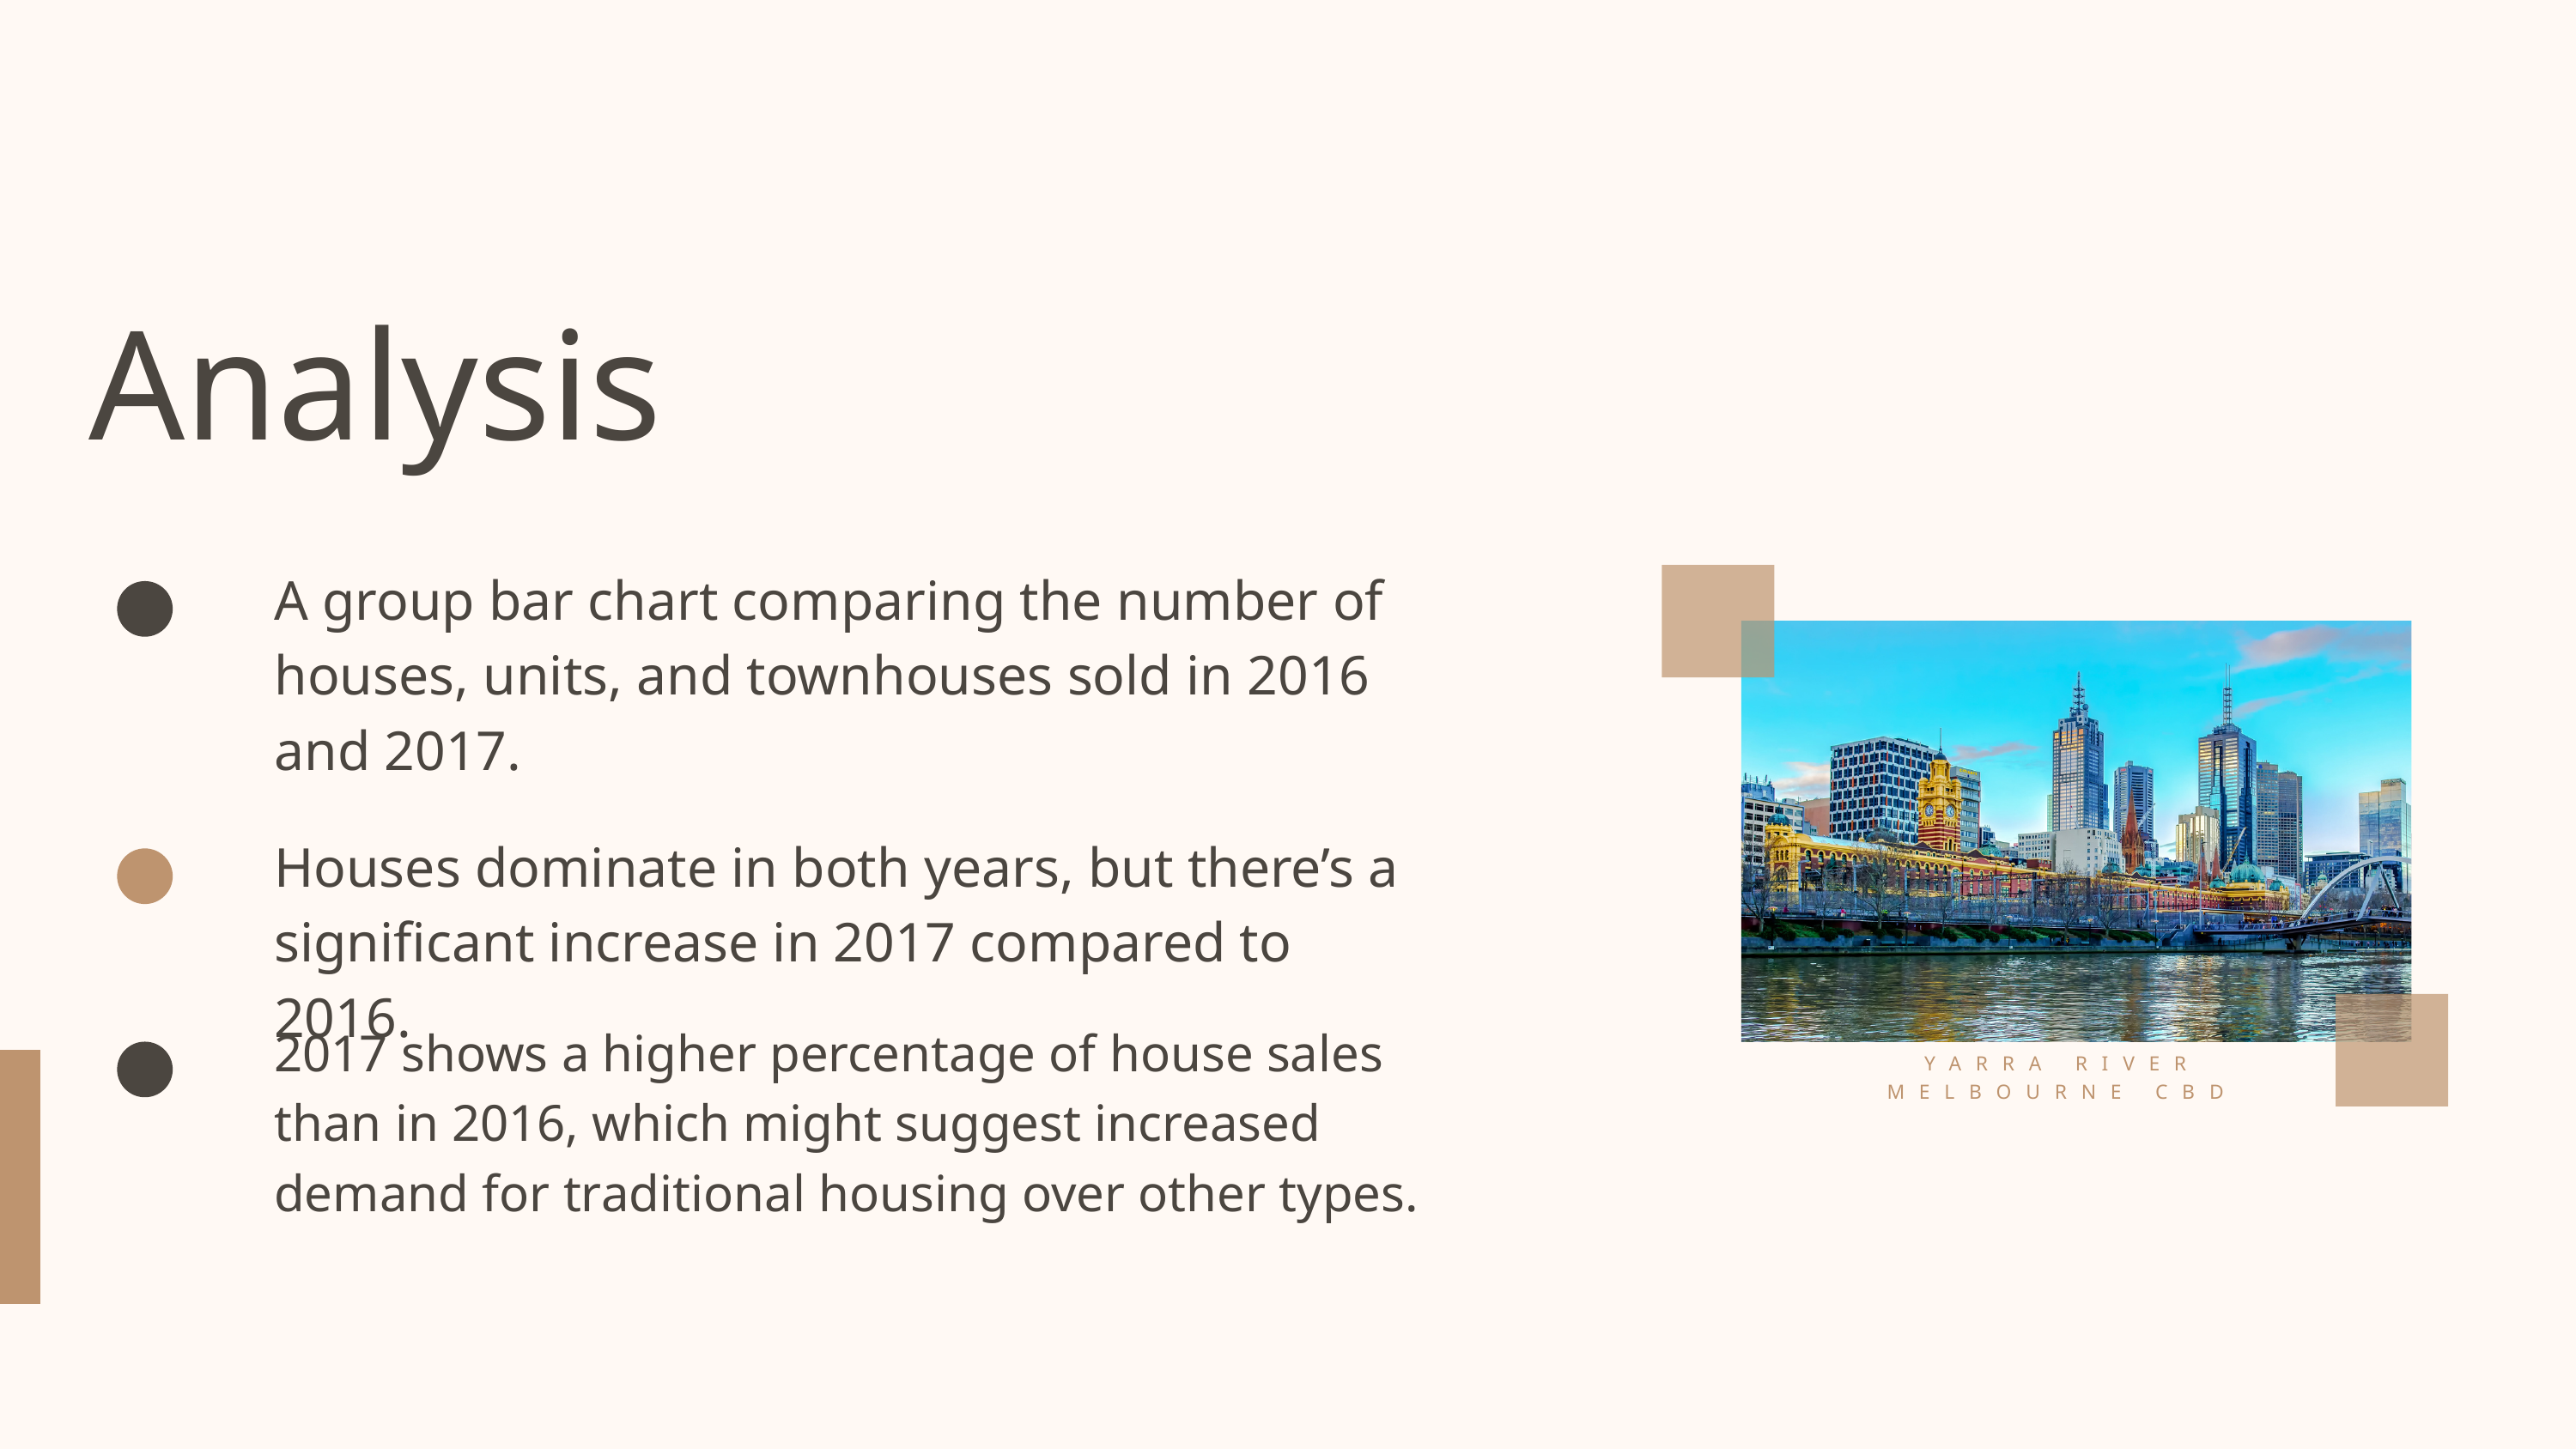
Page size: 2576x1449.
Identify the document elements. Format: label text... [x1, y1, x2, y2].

text_box Houses dominate in both years, but there’s a significant increase in 2017 compared to 2016. [274, 822, 1441, 1011]
text_box YARRA RIVER MELBOURNE CBD [1860, 1047, 2251, 1103]
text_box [117, 848, 173, 905]
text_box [2335, 993, 2449, 1107]
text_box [1662, 564, 1775, 678]
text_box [0, 1050, 41, 1304]
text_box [117, 1041, 173, 1098]
text_box A group bar chart comparing the number of houses, units, and townhouses sold in 2016 and 2017. [274, 555, 1441, 822]
text_box 2017 shows a higher percentage of house sales than in 2016, which might suggest increased demand for traditional housing over other types. [274, 1011, 1441, 1222]
text_box Analysis [88, 258, 1718, 470]
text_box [117, 580, 173, 637]
text_box [1741, 621, 2412, 1042]
